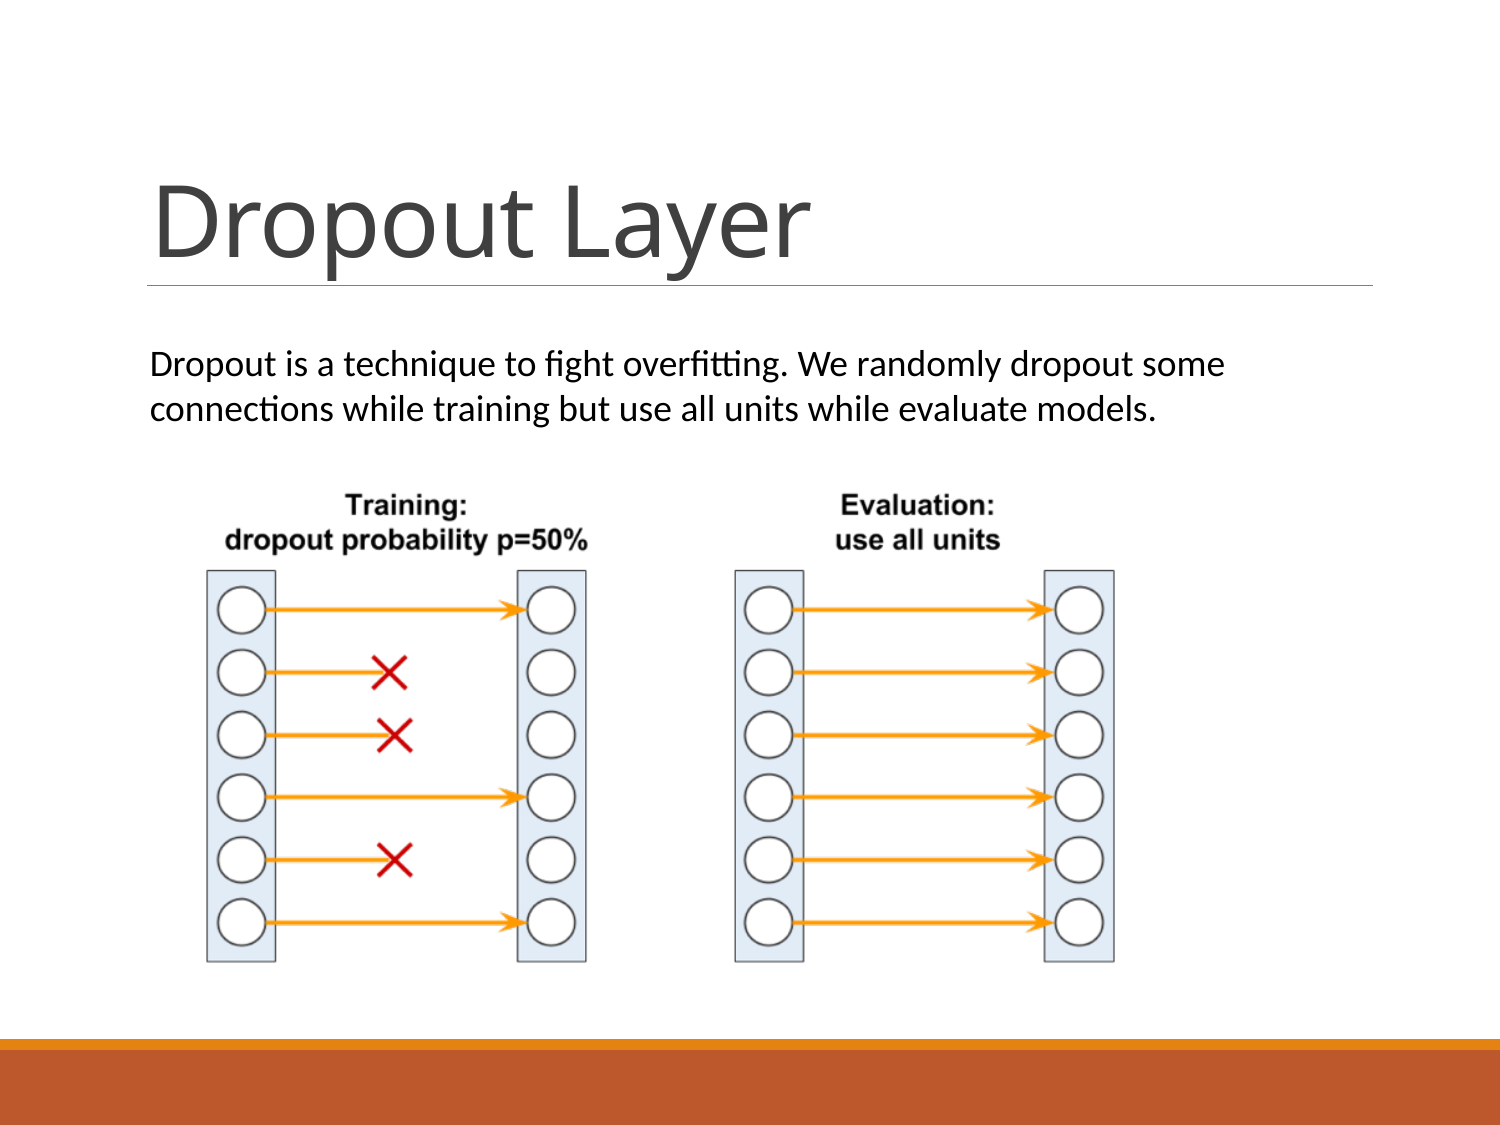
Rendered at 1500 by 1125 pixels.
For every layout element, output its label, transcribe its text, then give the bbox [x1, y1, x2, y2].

title Dropout Layer [135, 47, 1373, 285]
text_box Dropout is a technique to fight overfitting. We randomly dropout some connections while training but use all units while evaluate models. [134, 331, 1300, 437]
picture [158, 464, 1173, 983]
